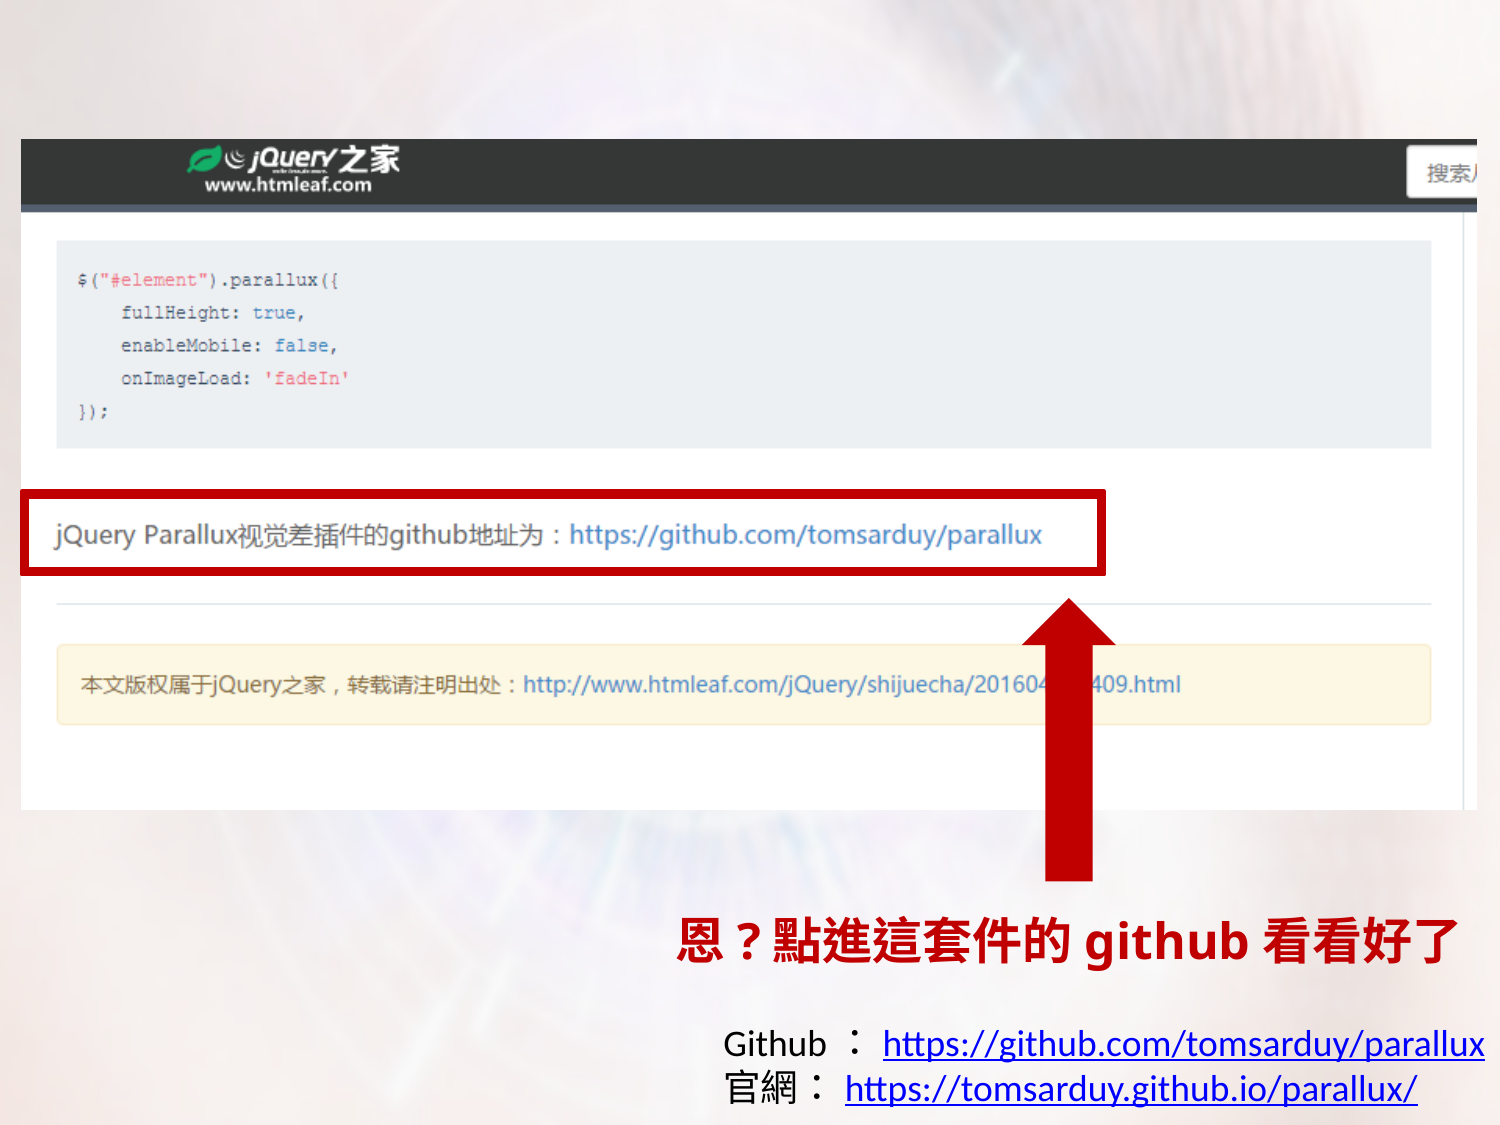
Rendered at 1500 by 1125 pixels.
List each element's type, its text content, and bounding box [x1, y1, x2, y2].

text_box [1043, 819, 1095, 884]
text_box 恩?點進這套件的github看看好了 [660, 902, 1478, 1037]
text_box Github：https://github.com/tomsarduy/parallux 官網：https://tomsarduy.github.io/parallux/ [708, 1011, 1500, 1125]
picture [21, 138, 1477, 810]
list 點籍瀏覽器預覽 [75, 819, 1425, 1005]
